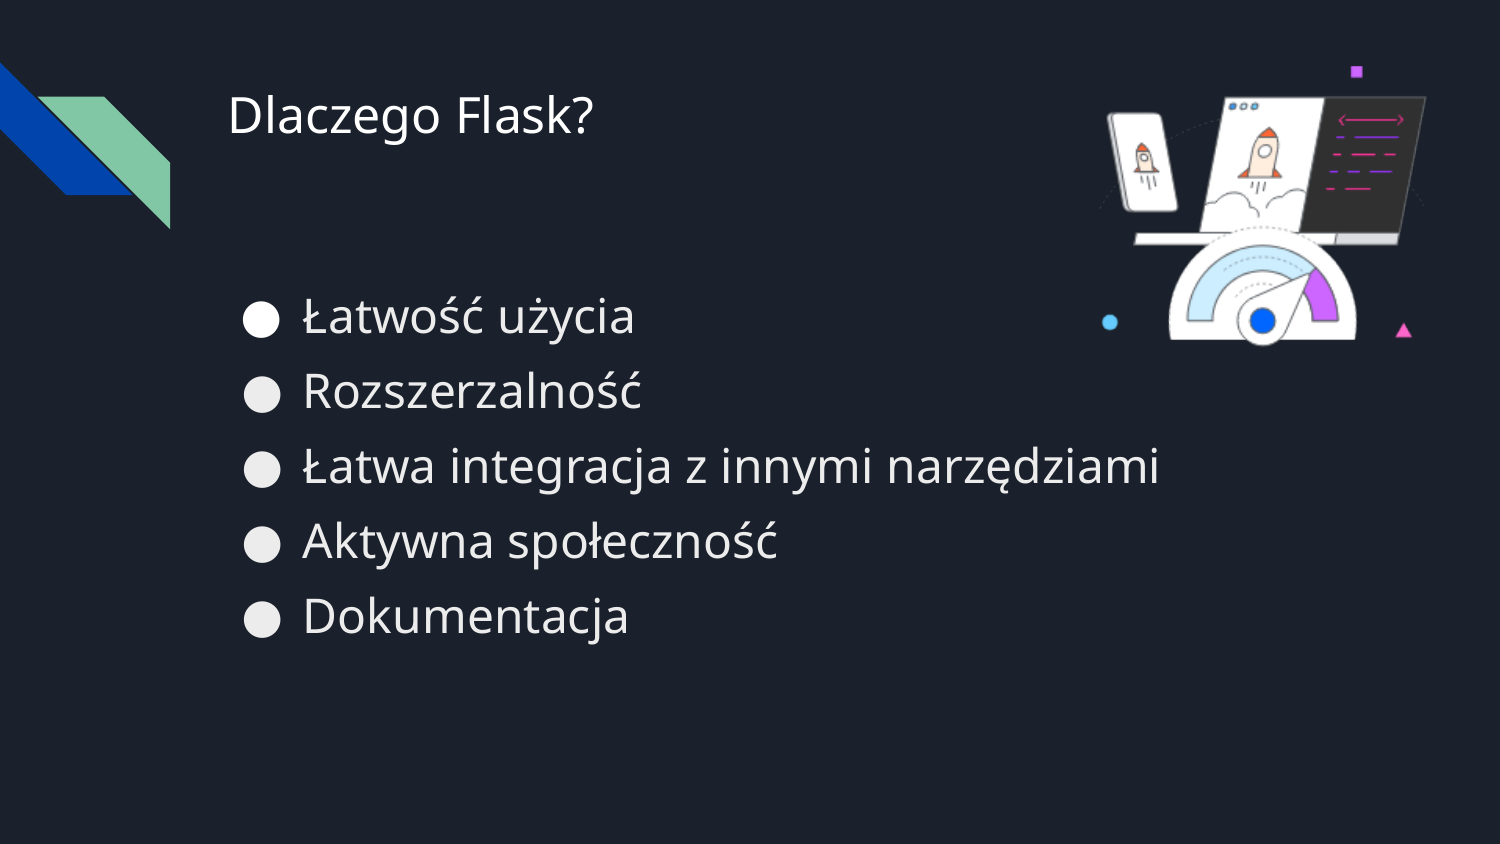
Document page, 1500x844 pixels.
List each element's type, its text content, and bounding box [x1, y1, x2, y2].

picture [1075, 26, 1451, 403]
title Dlaczego Flask? [212, 64, 1070, 215]
list Łatwość użycia Rozszerzalność Łatwa integracja z innymi narzędziami Aktywna społeczność Dokumentacja [212, 257, 1368, 735]
